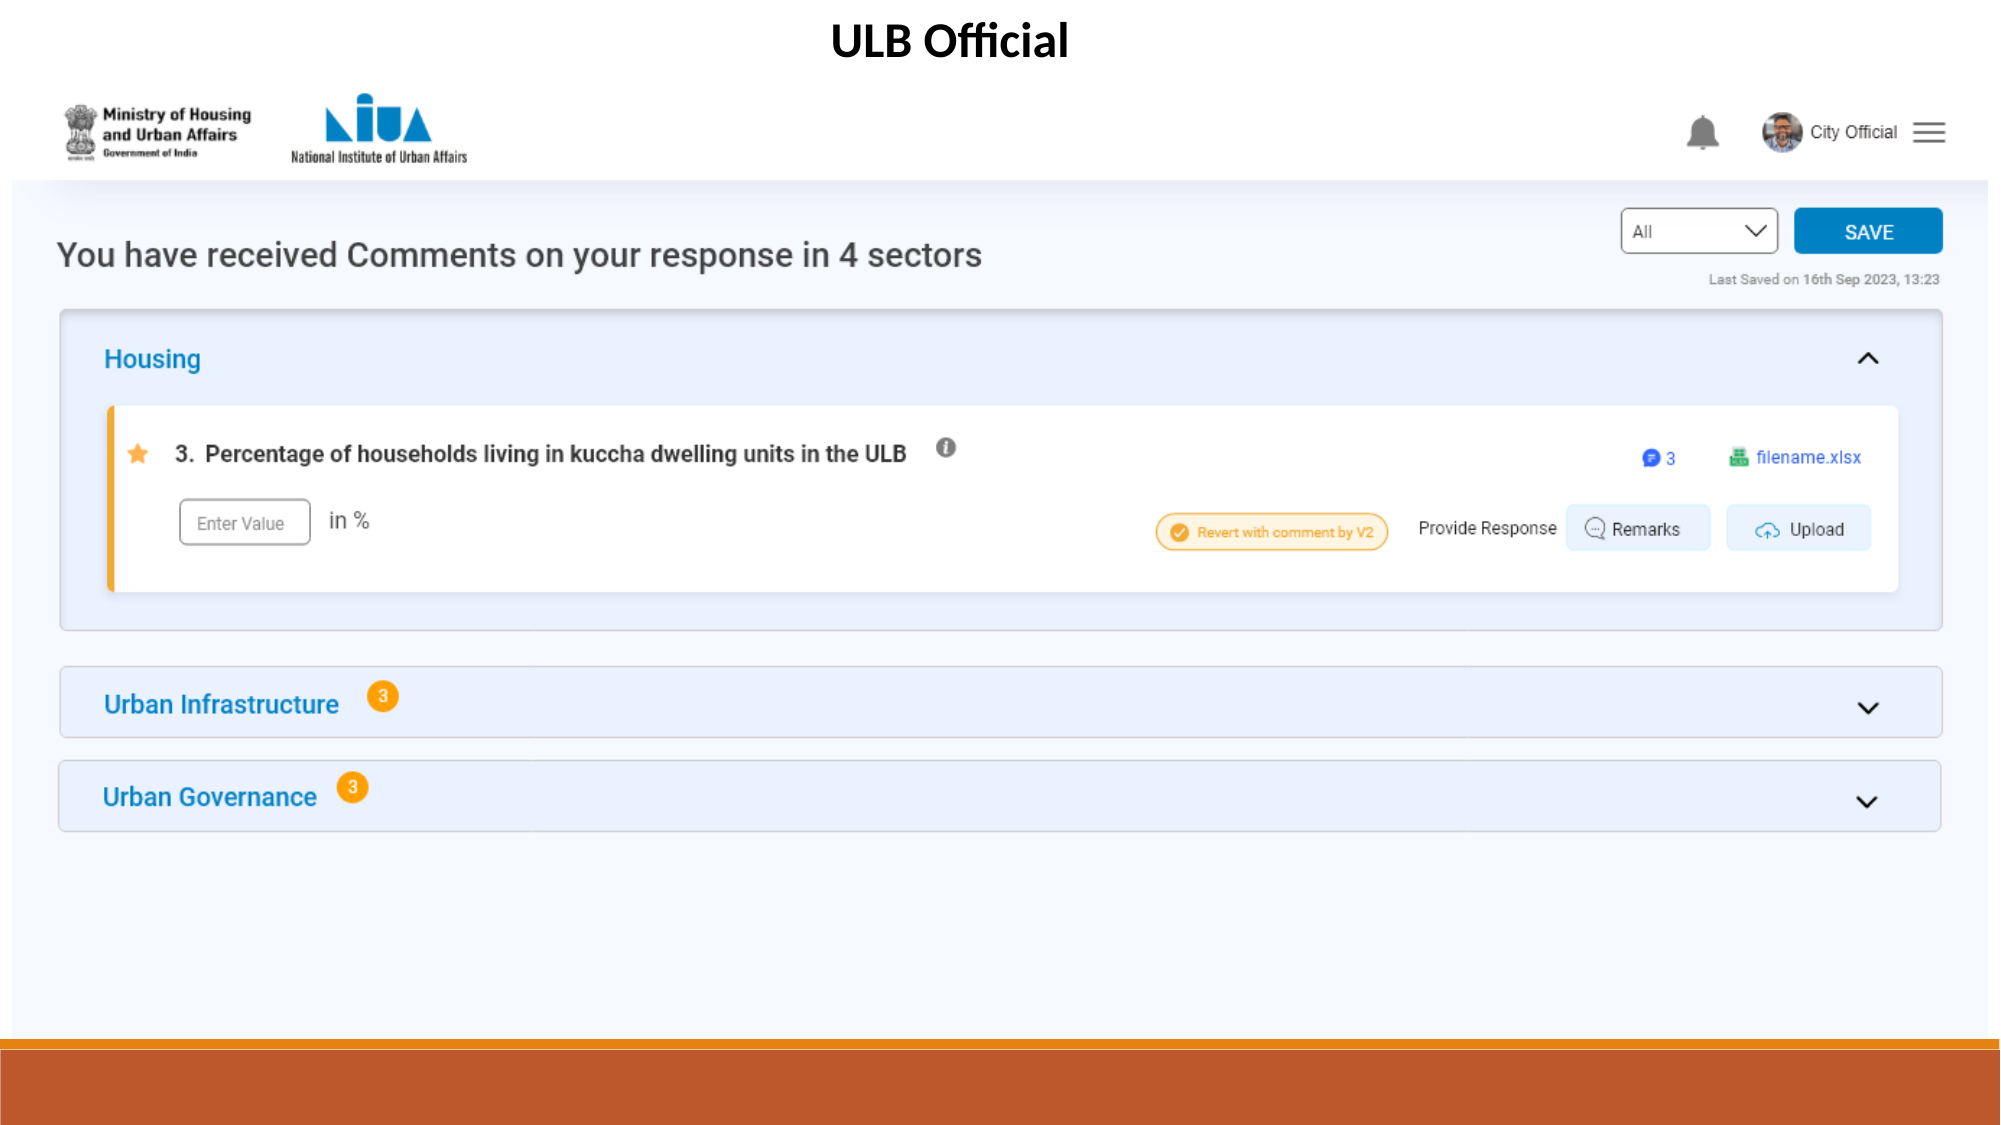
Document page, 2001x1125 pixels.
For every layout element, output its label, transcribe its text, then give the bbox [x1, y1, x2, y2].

picture [11, 85, 1989, 1040]
text_box ULB Official [815, 0, 1101, 75]
